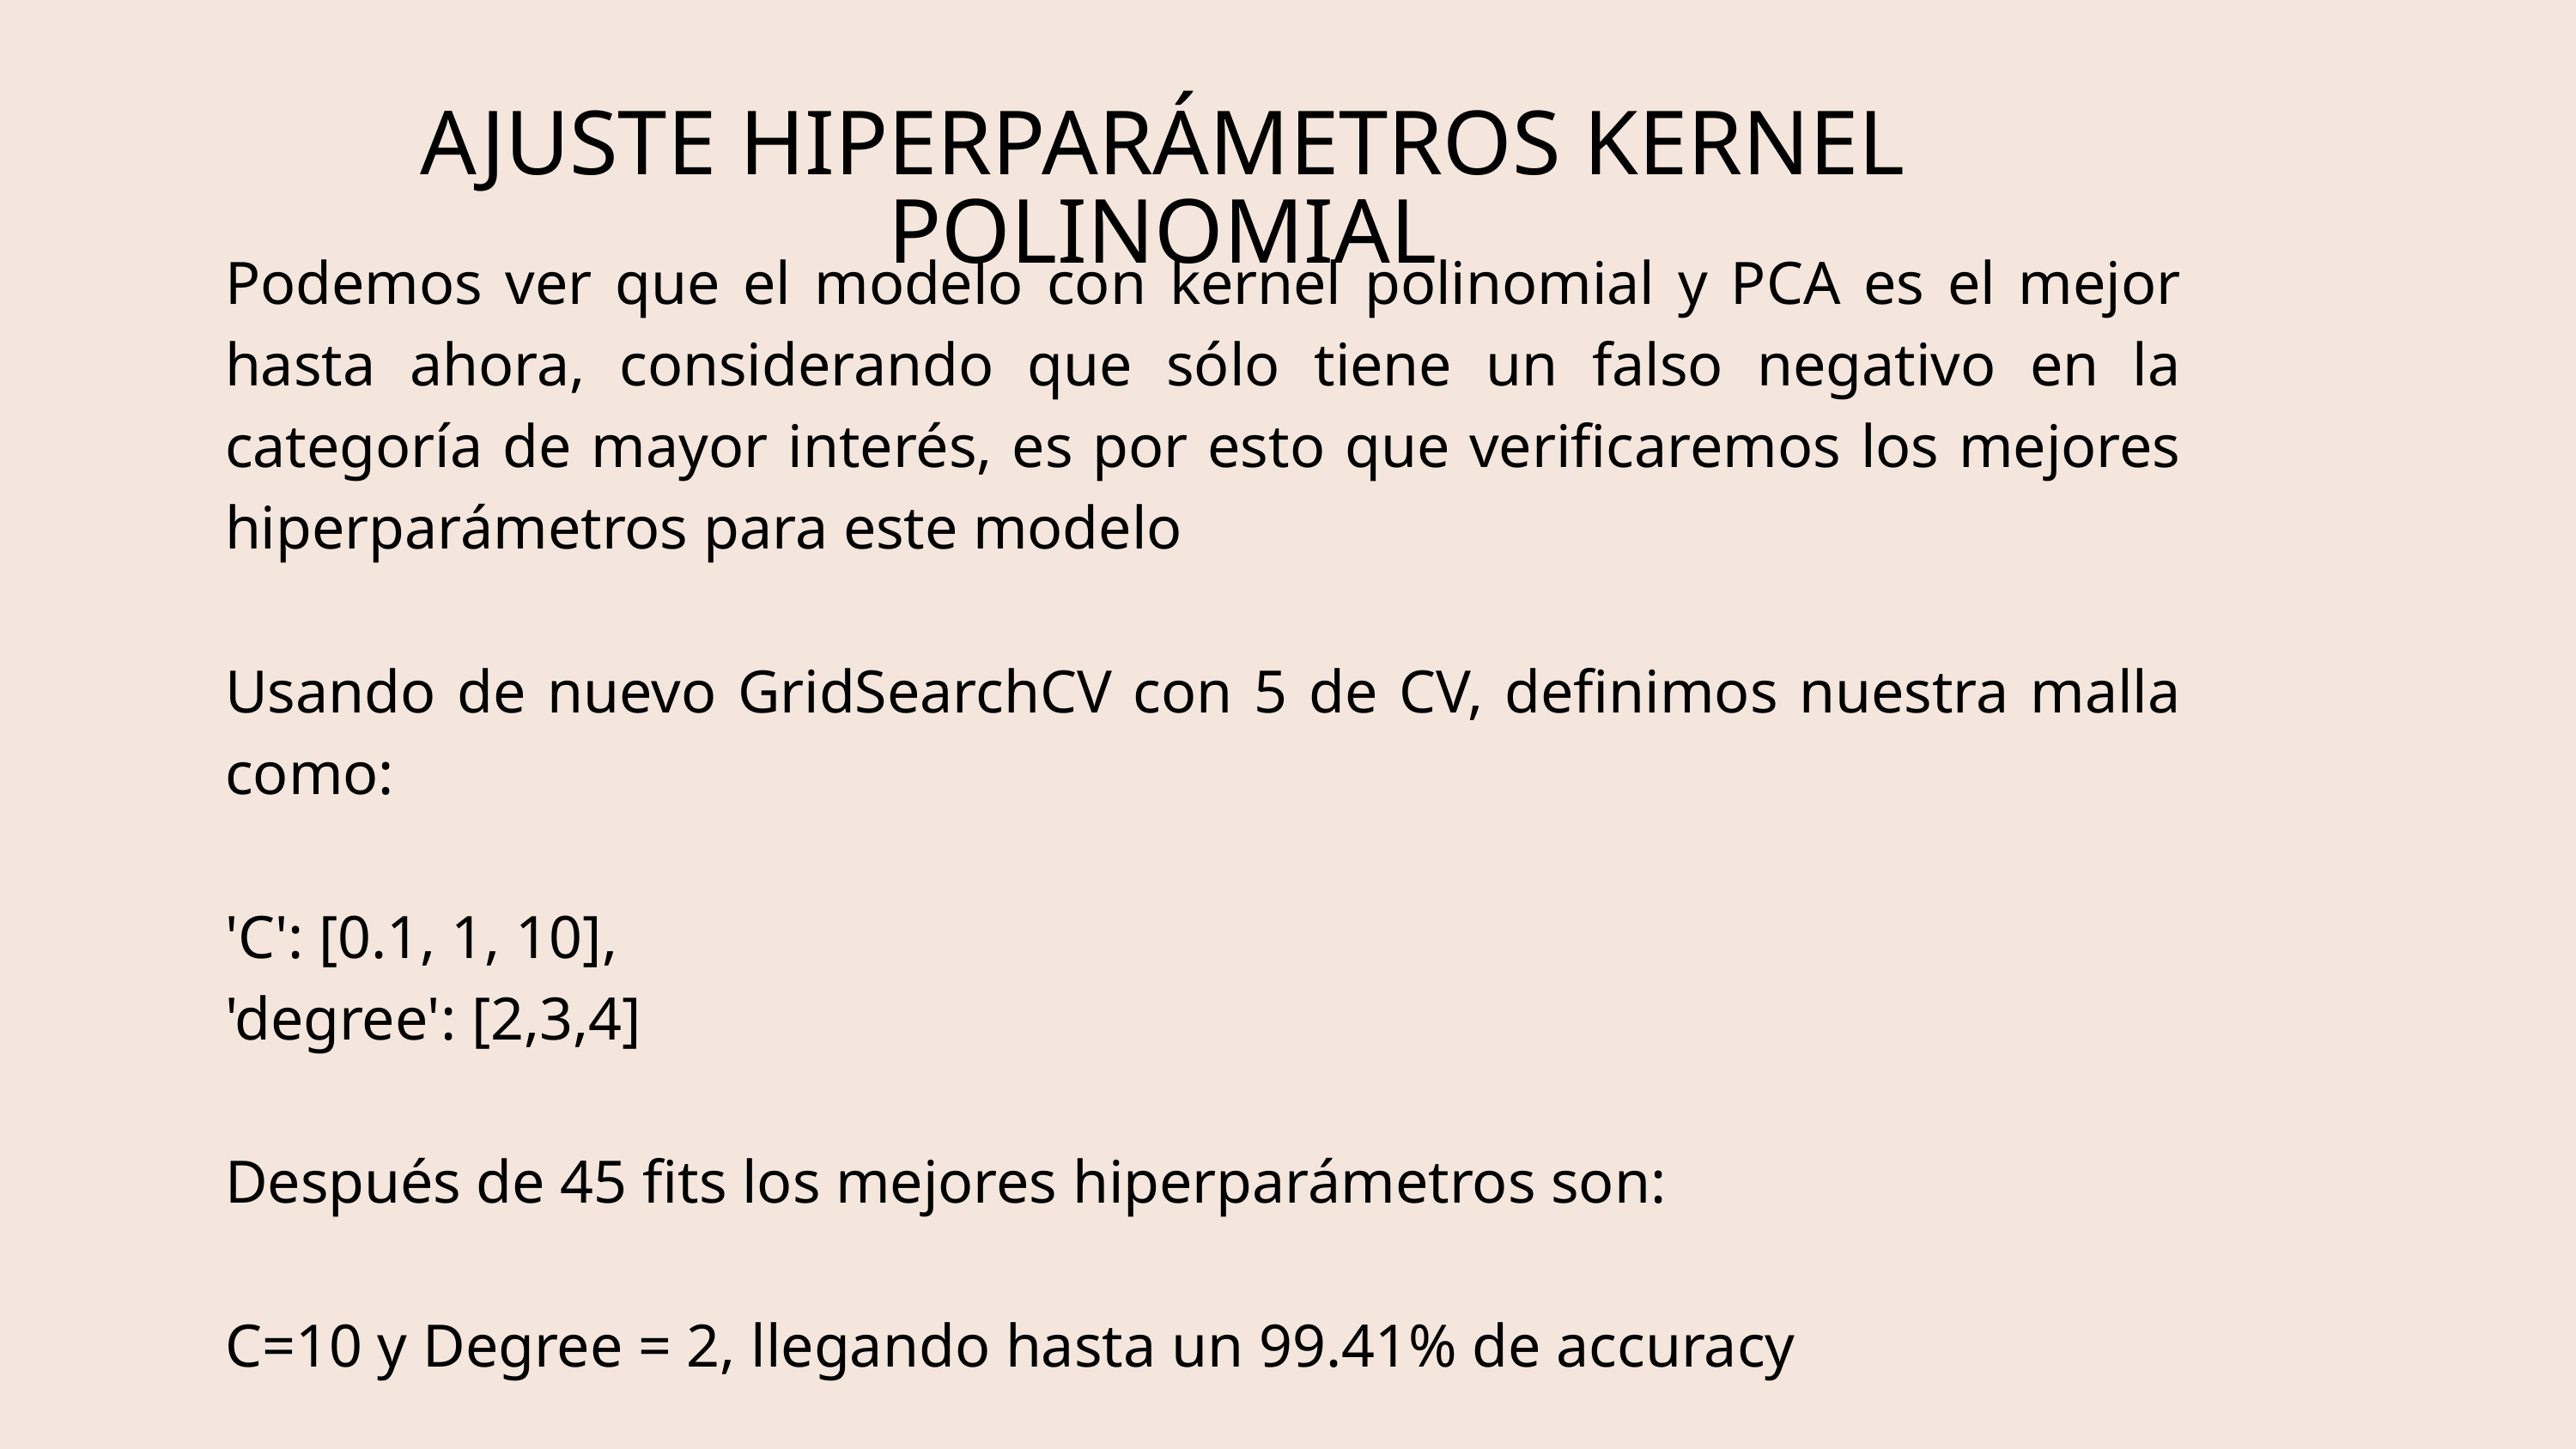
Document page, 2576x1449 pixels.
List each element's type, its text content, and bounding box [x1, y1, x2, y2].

text_box Podemos ver que el modelo con kernel polinomial y PCA es el mejor hasta ahora, considerando que sólo tiene un falso negativo en la categoría de mayor interés, es por esto que verificaremos los mejores hiperparámetros para este modelo Usando de nuevo GridSearchCV con 5 de CV, definimos nuestra malla como: 'C': [0.1, 1, 10], 'degree': [2,3,4] Después de 45 fits los mejores hiperparámetros son: C=10 y Degree = 2, llegando hasta un 99.41% de accuracy [225, 233, 2181, 1449]
text_box AJUSTE HIPERPARÁMETROS KERNEL POLINOMIAL [144, 103, 2181, 282]
